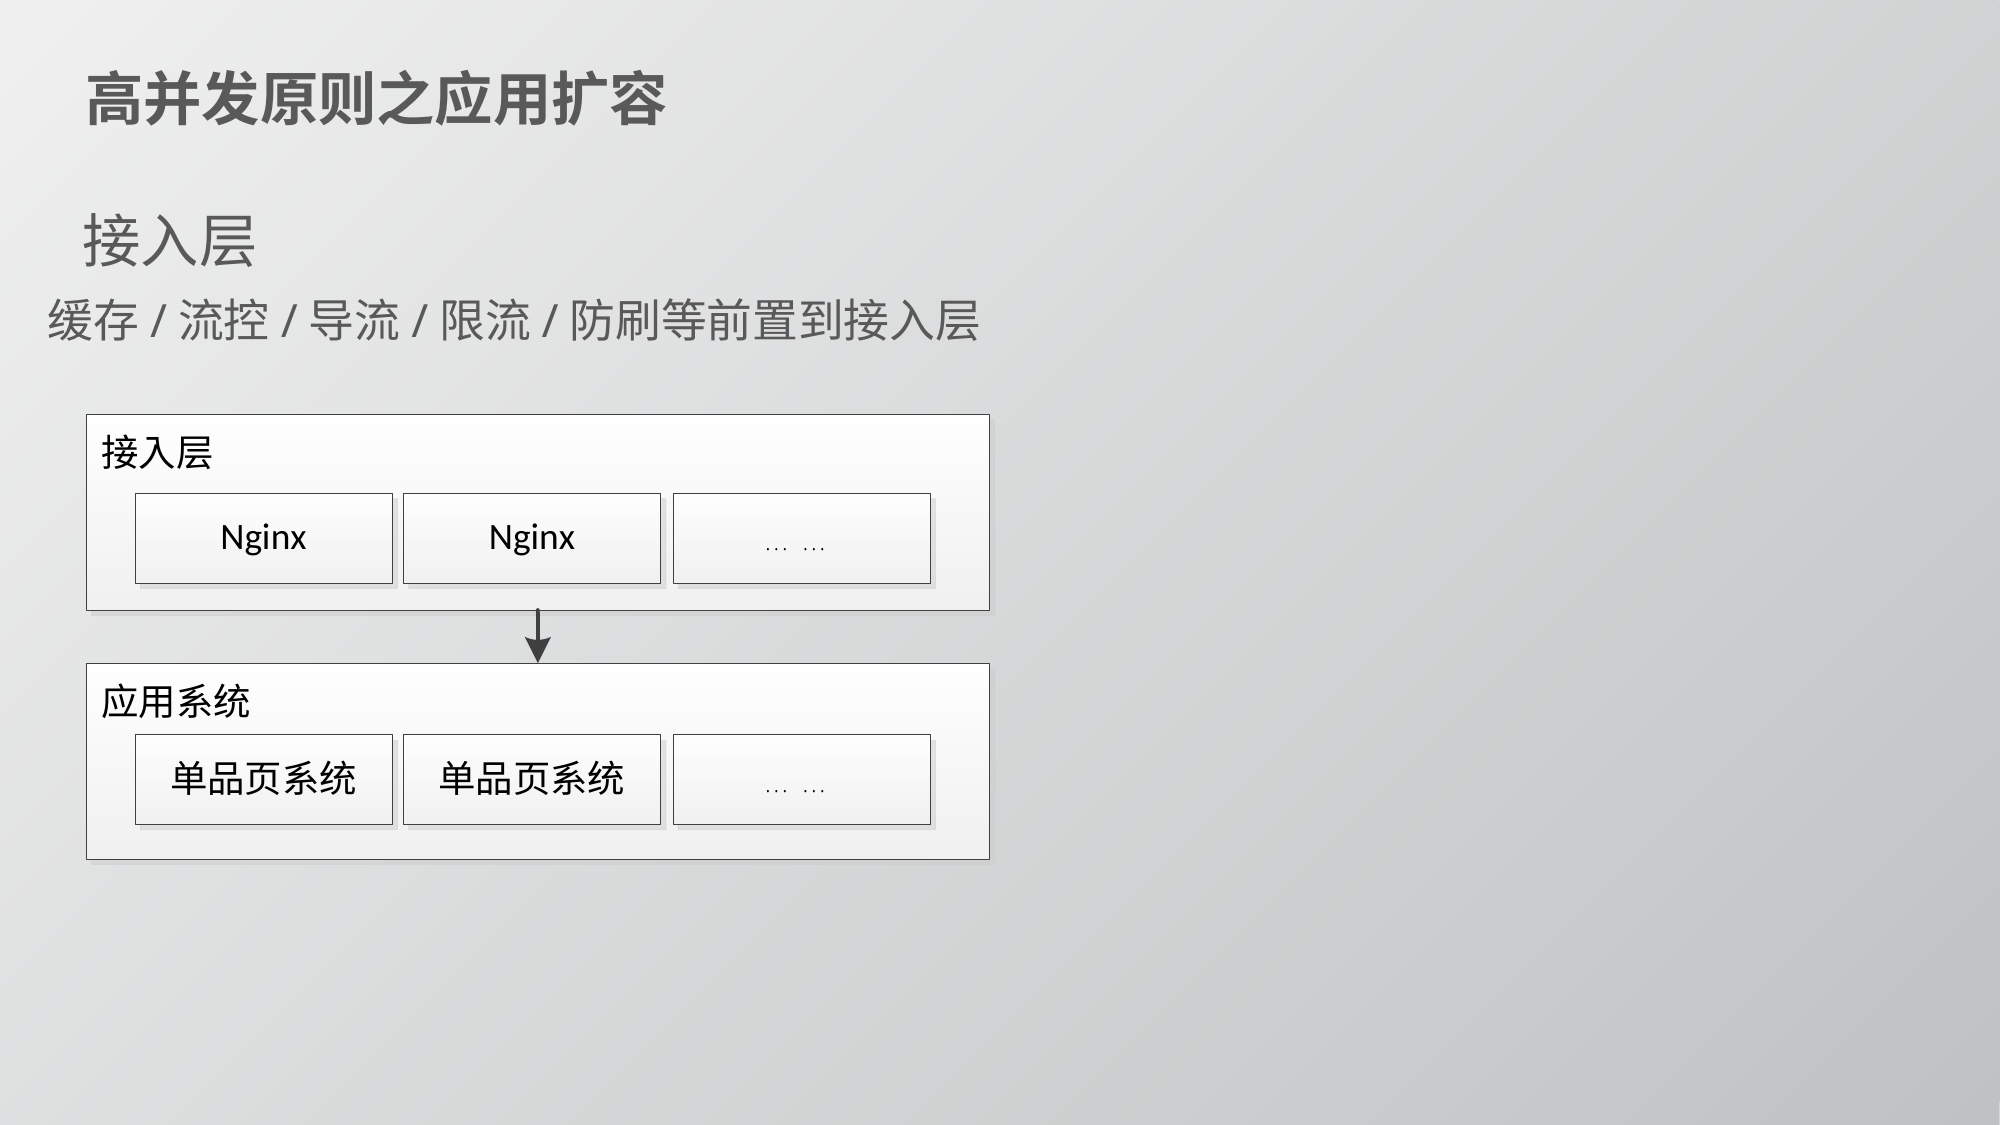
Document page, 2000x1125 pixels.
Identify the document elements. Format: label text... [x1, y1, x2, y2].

text_box 缓存/流控/导流/限流/防刷等前置到接入层 [33, 284, 997, 354]
text_box 接入层 [67, 196, 273, 281]
text_box 高并发原则之应用扩容 [70, 54, 1268, 140]
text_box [80, 408, 1001, 870]
